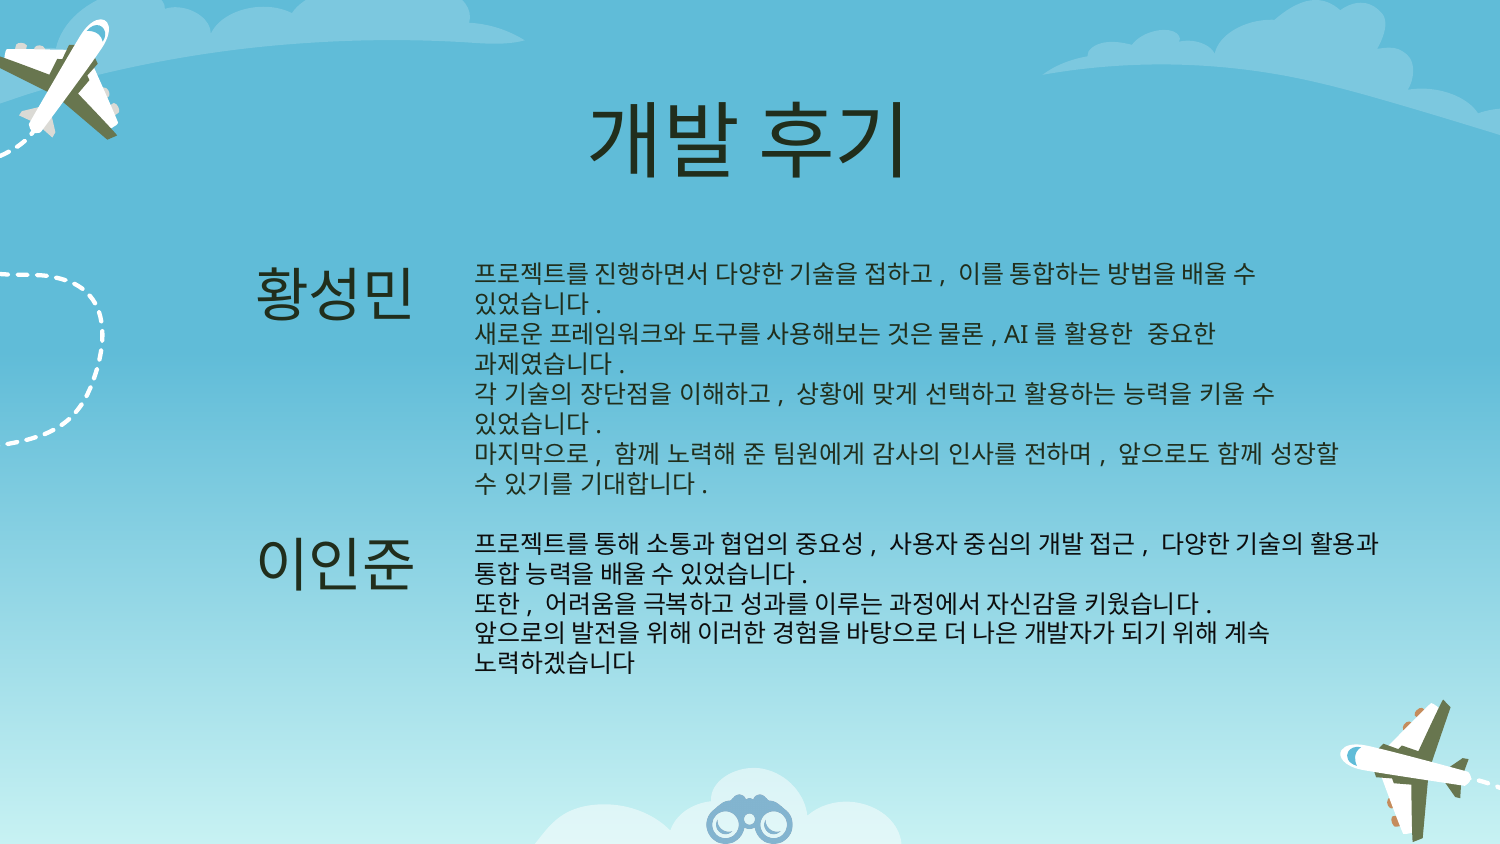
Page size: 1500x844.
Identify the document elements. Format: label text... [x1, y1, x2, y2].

text_box 황성민 [240, 257, 555, 344]
picture [705, 794, 793, 844]
text_box 프로젝트를 통해 소통과 협업의 중요성, 사용자 중심의 개발 접근, 다양한 기술의 활용과 통합 능력을 배울 수 있었습니다. 또한, 어려움을 극복하고 성과를 이루는 과정에서 자신감을 키웠습니다. 앞으로의 발전을 위해 이러한 경험을 바탕으로 더 나은 개발자가 되기 위해 계속 노력하겠습니다 [459, 513, 1398, 684]
title 개발 후기 [116, 72, 1382, 167]
text_box 이인준 [240, 527, 459, 613]
text_box 프로젝트를 진행하면서 다양한 기술을 접하고, 이를 통합하는 방법을 배울 수 있었습니다. 새로운 프레임워크와 도구를 사용해보는 것은 물론, AI를 활용한 중요한 과제였습니다. 각 기술의 장단점을 이해하고, 상황에 맞게 선택하고 활용하는 능력을 키울 수 있었습니다. 마지막으로, 함께 노력해 준 팀원에게 감사의 인사를 전하며, 앞으로도 함께 성장할 수 있기를 기대합니다. [459, 244, 1366, 422]
